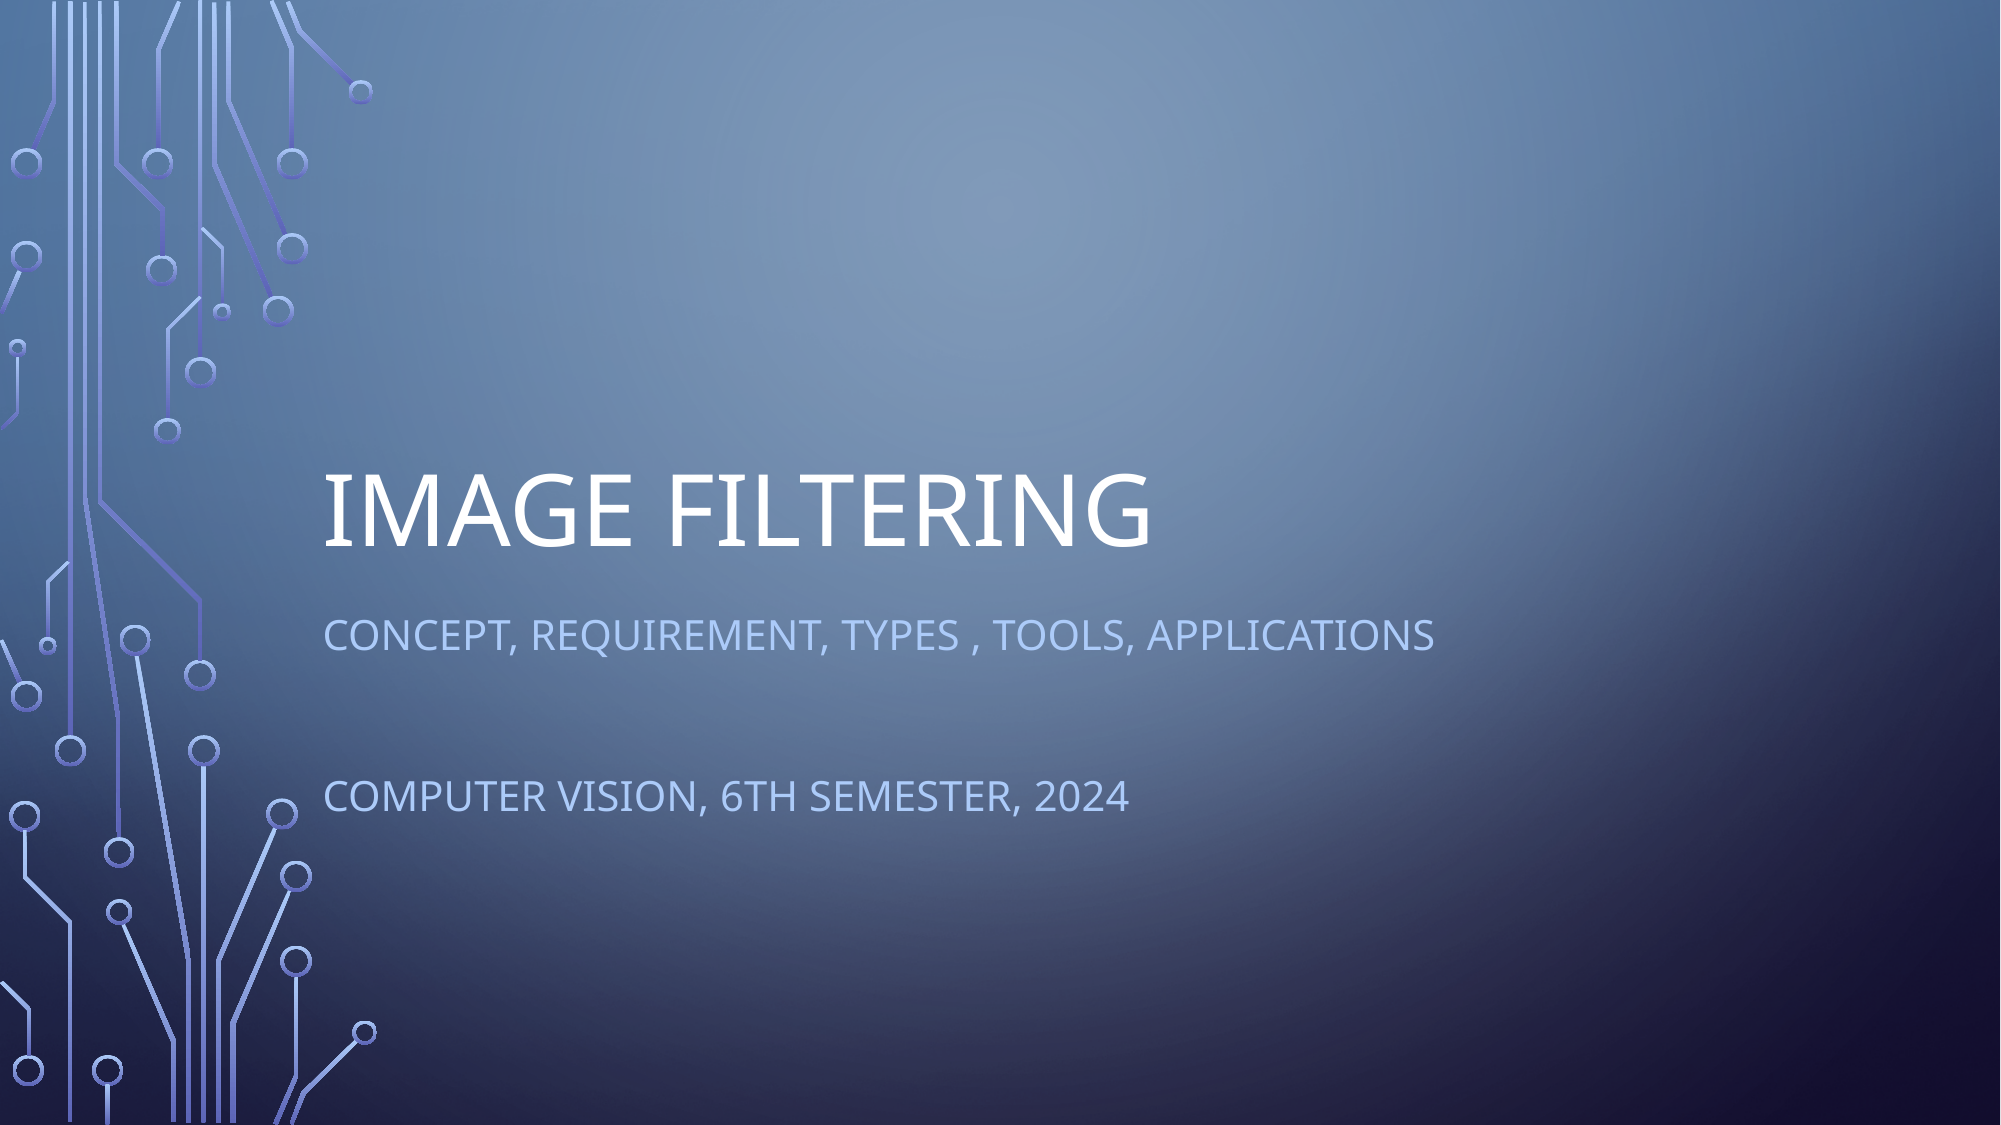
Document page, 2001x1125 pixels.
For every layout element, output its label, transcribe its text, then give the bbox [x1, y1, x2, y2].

subtitle Concept, Requirement, Types , Tools, Applications Computer Vision, 6th Semester, 2024 [307, 590, 1750, 863]
title Image Filtering [307, 184, 1750, 576]
